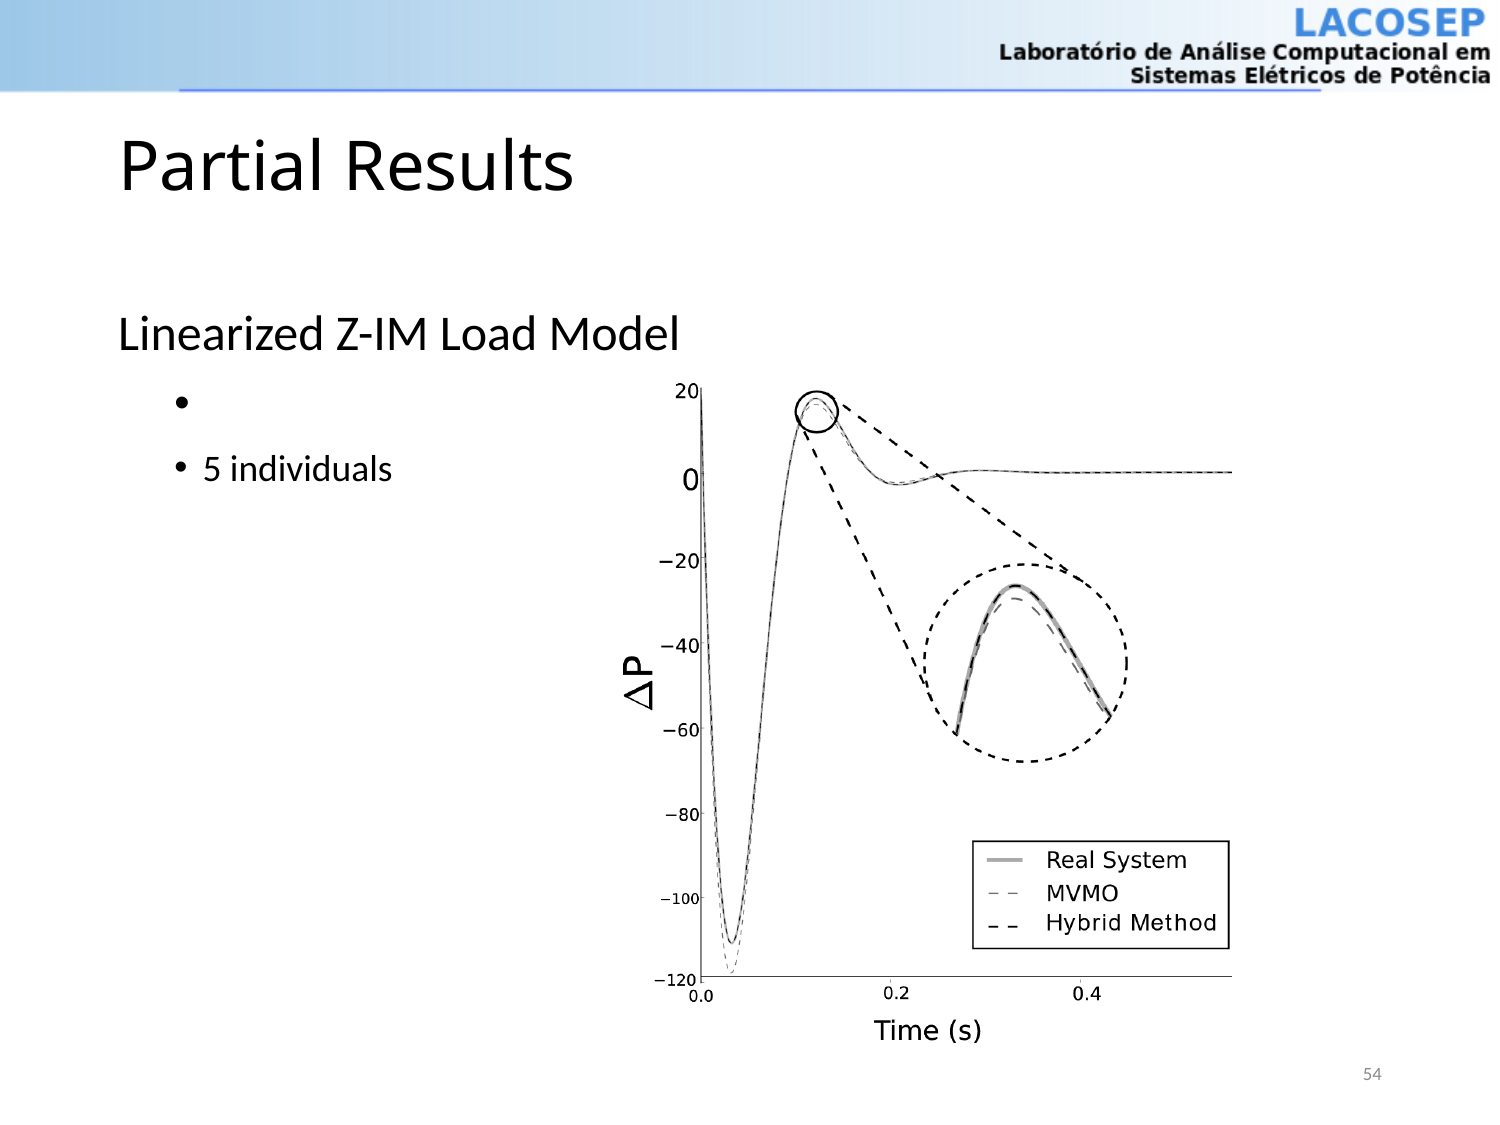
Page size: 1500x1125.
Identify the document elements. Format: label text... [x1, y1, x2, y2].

title Partial Results [103, 59, 1397, 278]
slide_number 54 [1059, 1042, 1397, 1103]
picture [0, 0, 1500, 1125]
